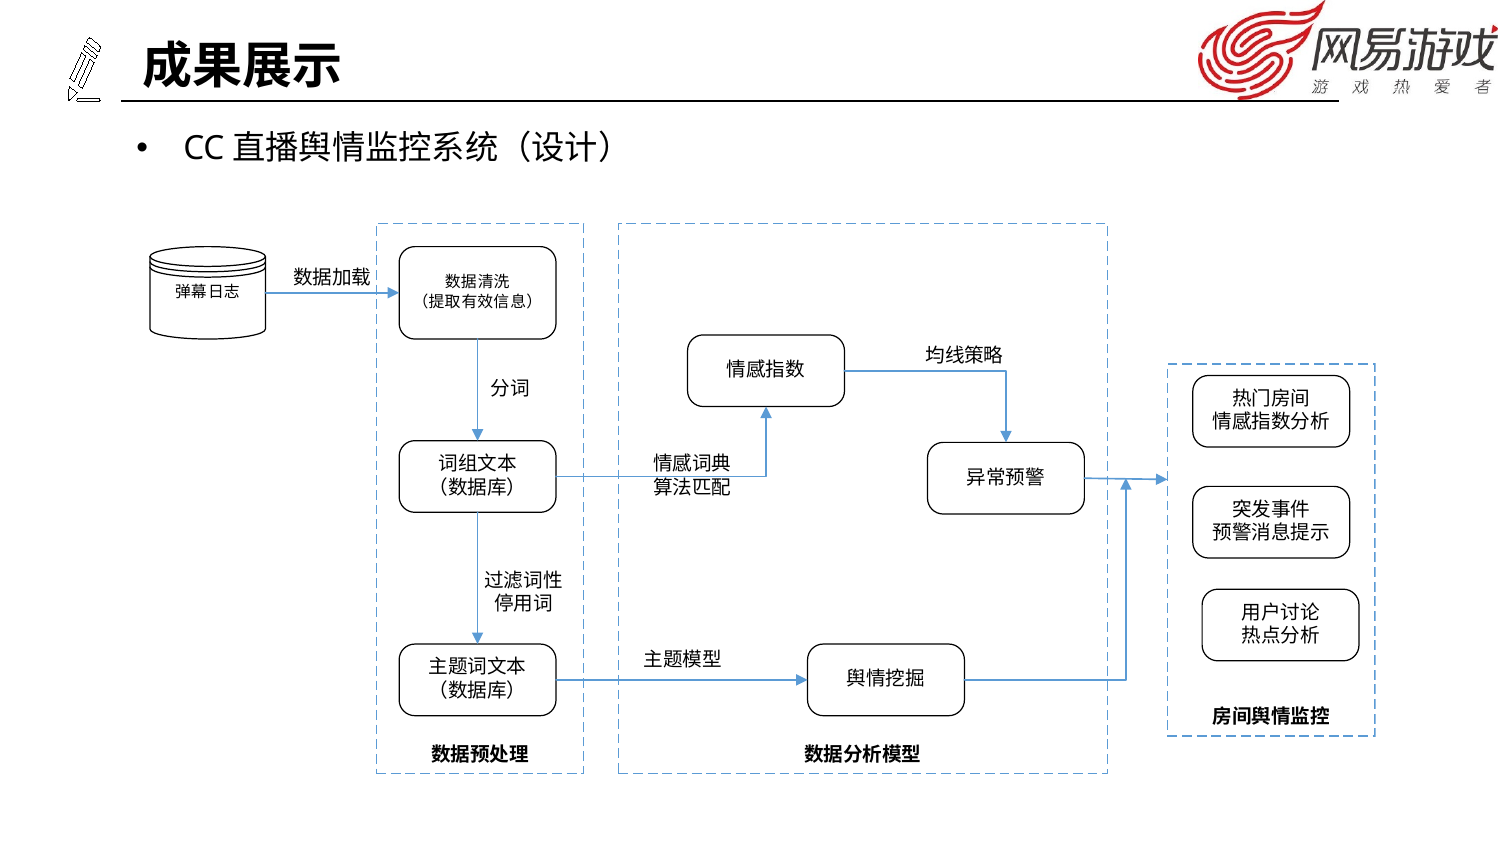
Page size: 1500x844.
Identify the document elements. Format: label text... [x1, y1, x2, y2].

text_box [76, 98, 101, 102]
text_box [83, 45, 98, 59]
picture [1198, 0, 1498, 100]
text_box [68, 86, 78, 101]
picture [147, 220, 1376, 777]
text_box [69, 52, 86, 82]
text_box [78, 59, 95, 89]
text_box 成果展示 [128, 26, 358, 100]
text_box CC直播舆情监控系统（设计） [121, 119, 647, 175]
text_box [86, 37, 101, 52]
